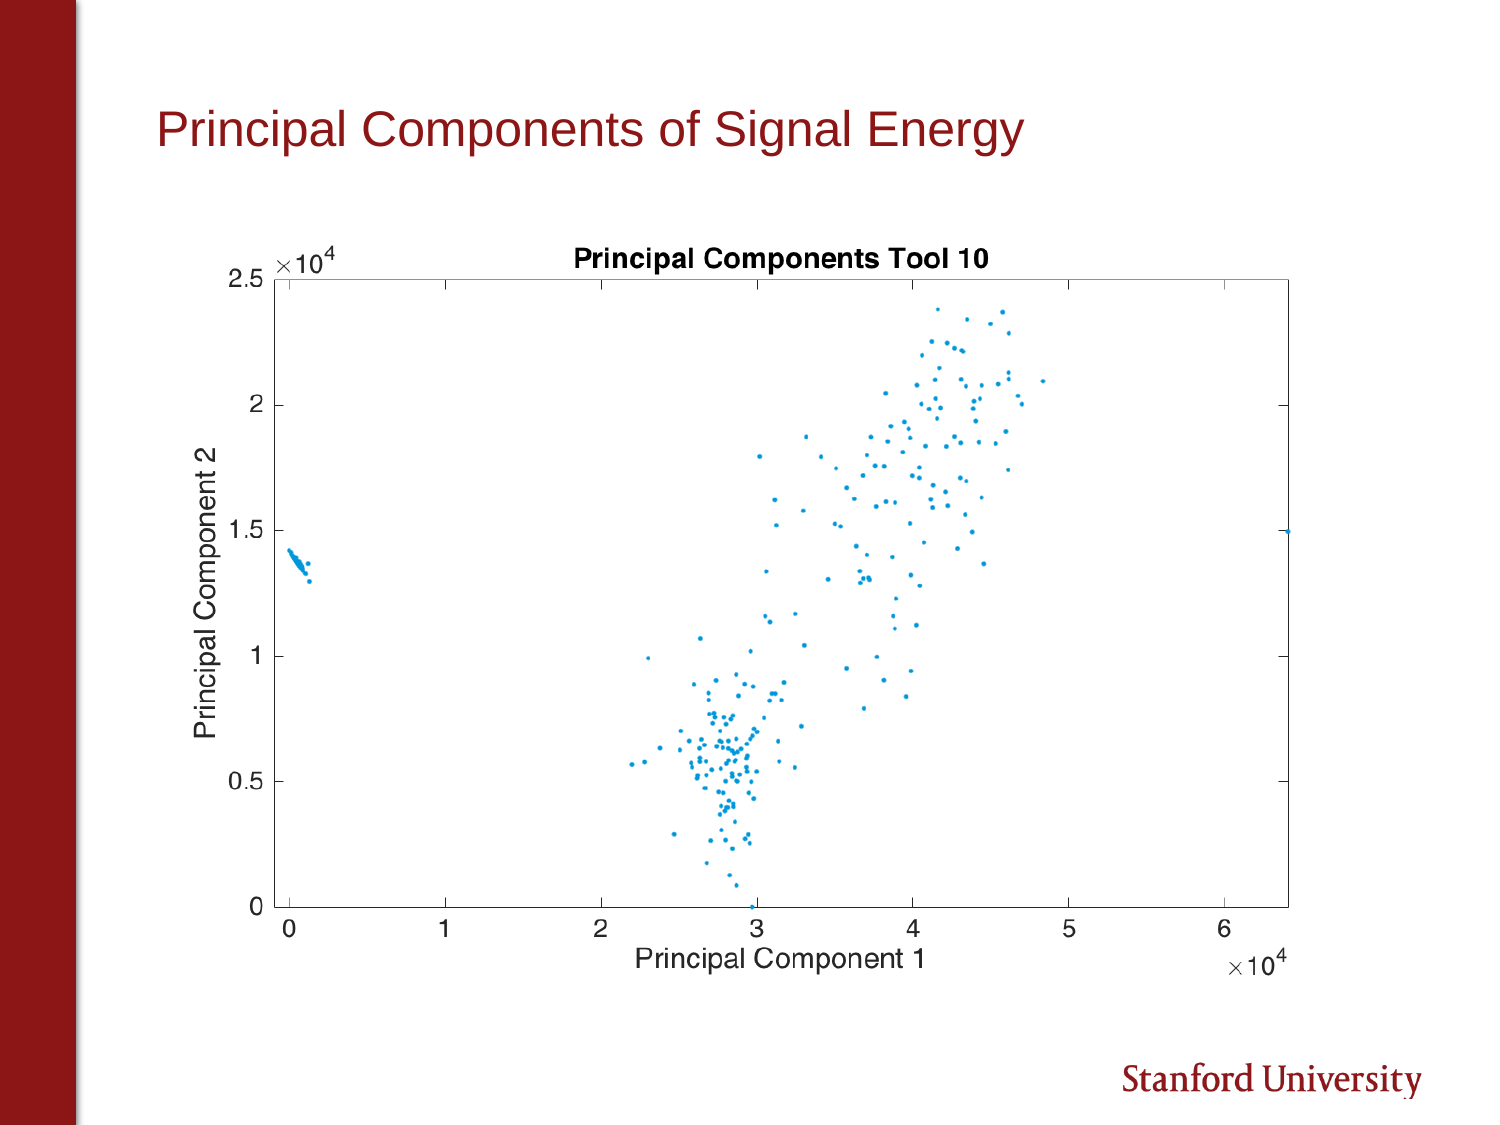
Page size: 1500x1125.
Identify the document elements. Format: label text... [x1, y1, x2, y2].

picture [103, 221, 1412, 992]
title Principal Components of Signal Energy [155, 78, 1421, 185]
